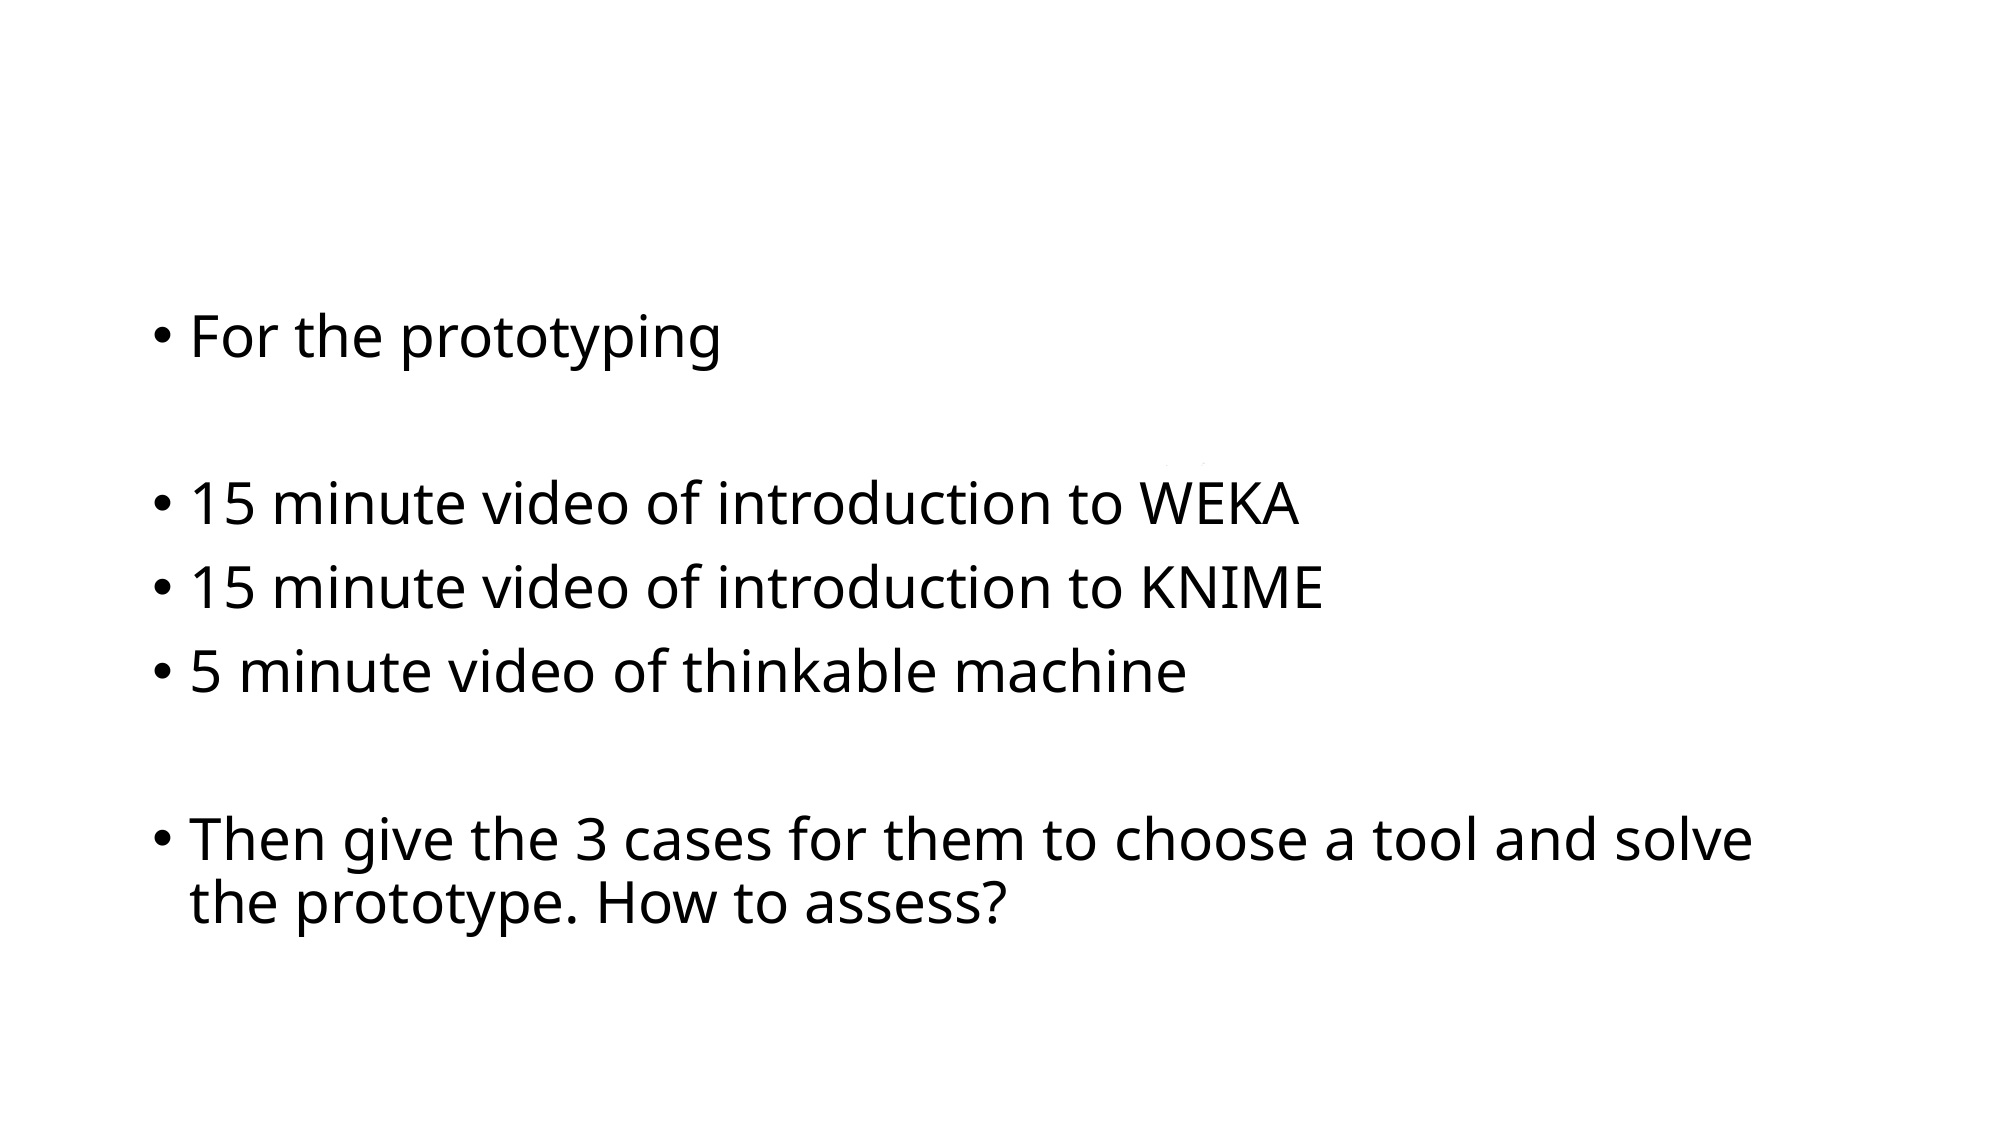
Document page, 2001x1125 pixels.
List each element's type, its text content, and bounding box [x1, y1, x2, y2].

picture [1198, 459, 1210, 468]
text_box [1166, 460, 1209, 468]
list For the prototyping 15 minute video of introduction to WEKA 15 minute video of introduction to KNIME 5 minute video of thinkable machine Then give the 3 cases for them to choose a tool and solve the prototype. How to assess? [137, 299, 1863, 1014]
